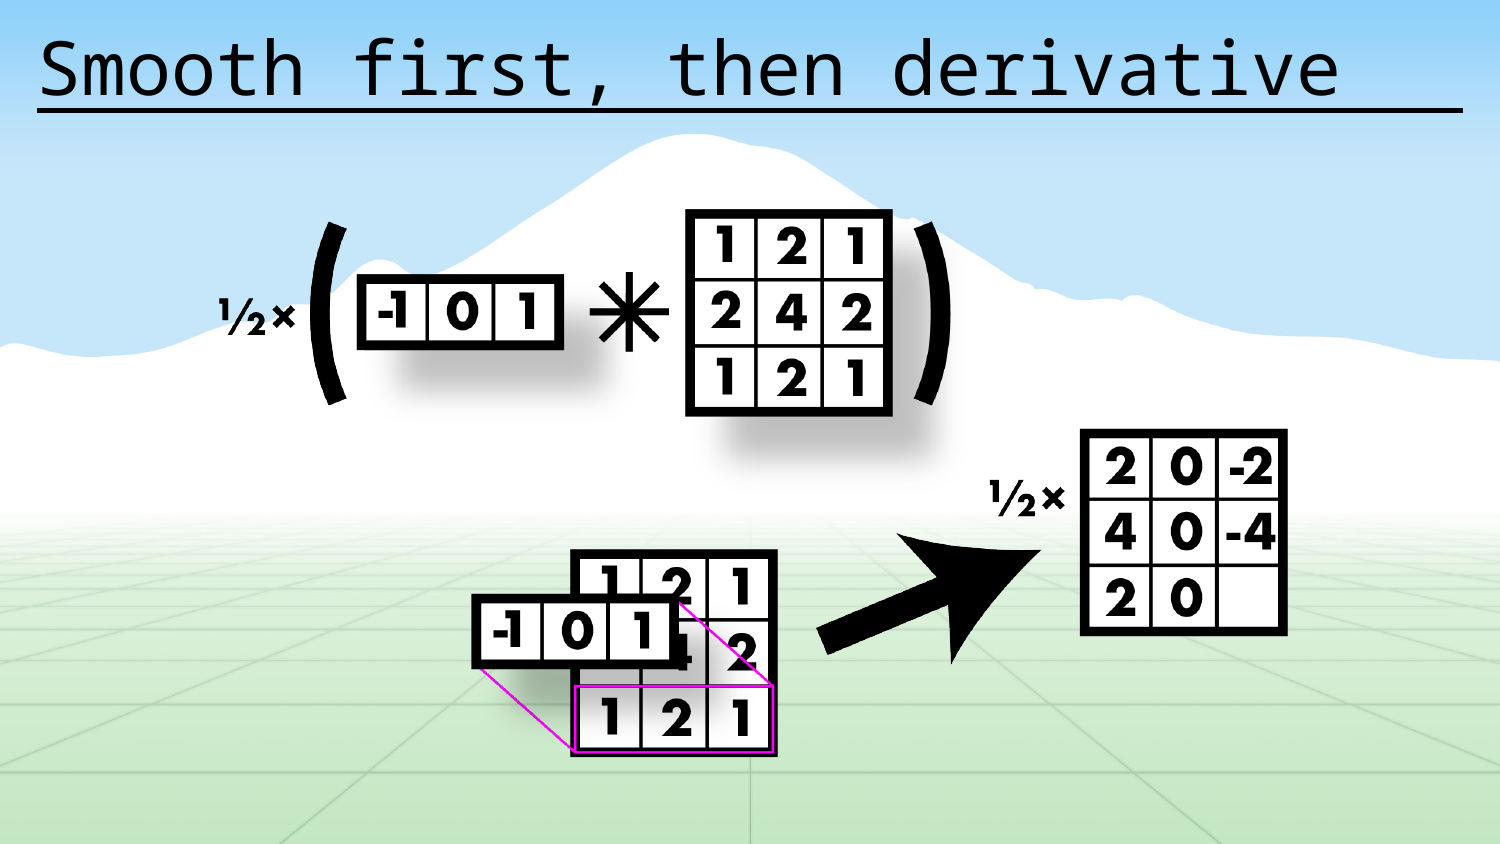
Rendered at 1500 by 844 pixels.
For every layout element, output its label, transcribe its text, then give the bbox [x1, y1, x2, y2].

title Smooth first, then derivative [20, 31, 1479, 126]
picture [0, 0, 1500, 844]
